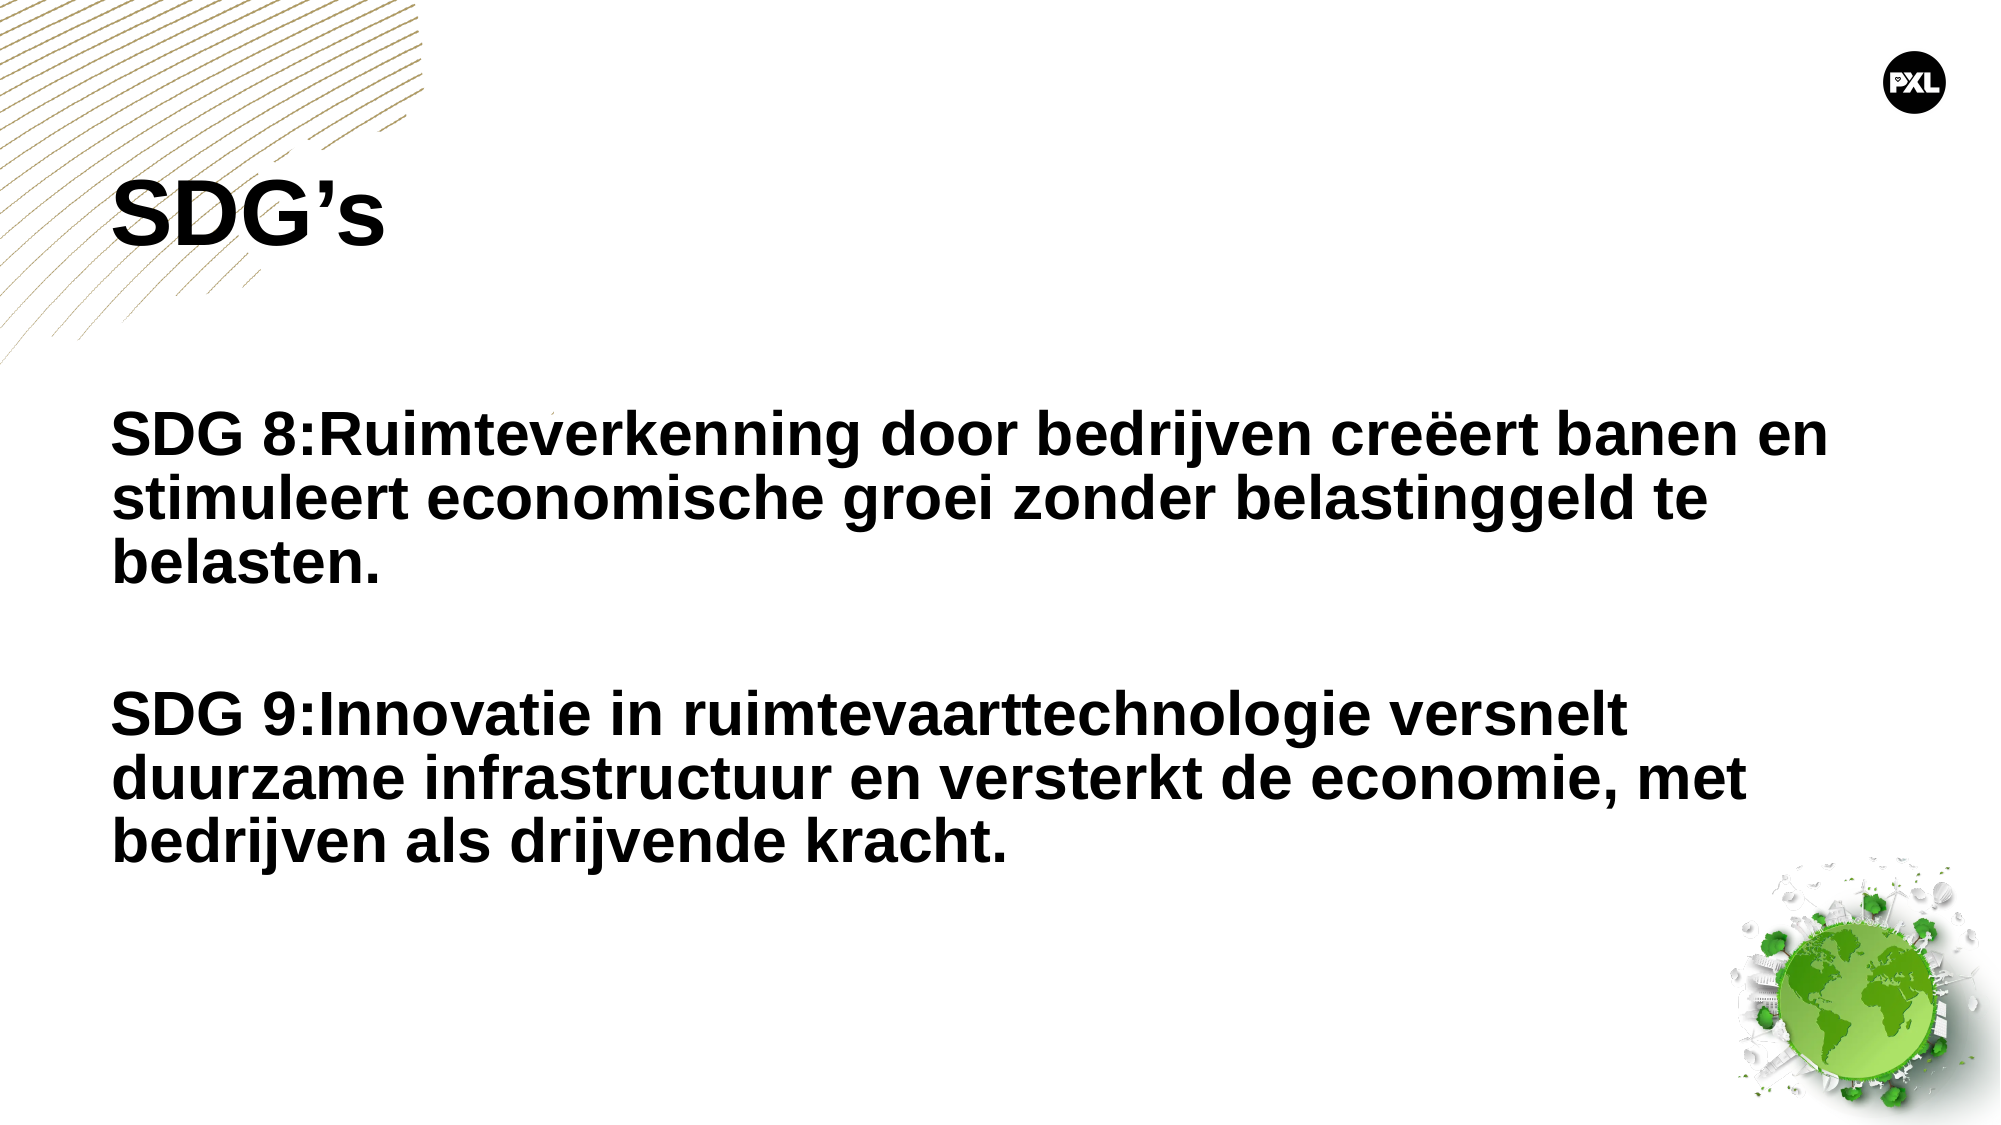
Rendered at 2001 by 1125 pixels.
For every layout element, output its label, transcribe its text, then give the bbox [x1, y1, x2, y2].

picture [1880, 48, 1949, 117]
title SDG’s [110, 168, 1000, 371]
picture [1715, 808, 2000, 1125]
picture [0, 0, 554, 429]
list SDG 8:Ruimteverkenning door bedrijven creëert banen en stimuleert economische groei zonder belastinggeld te belasten. SDG 9:Innovatie in ruimtevaarttechnologie versnelt duurzame infrastructuur en versterkt de economie, met bedrijven als drijvende kracht. [110, 404, 1890, 1012]
